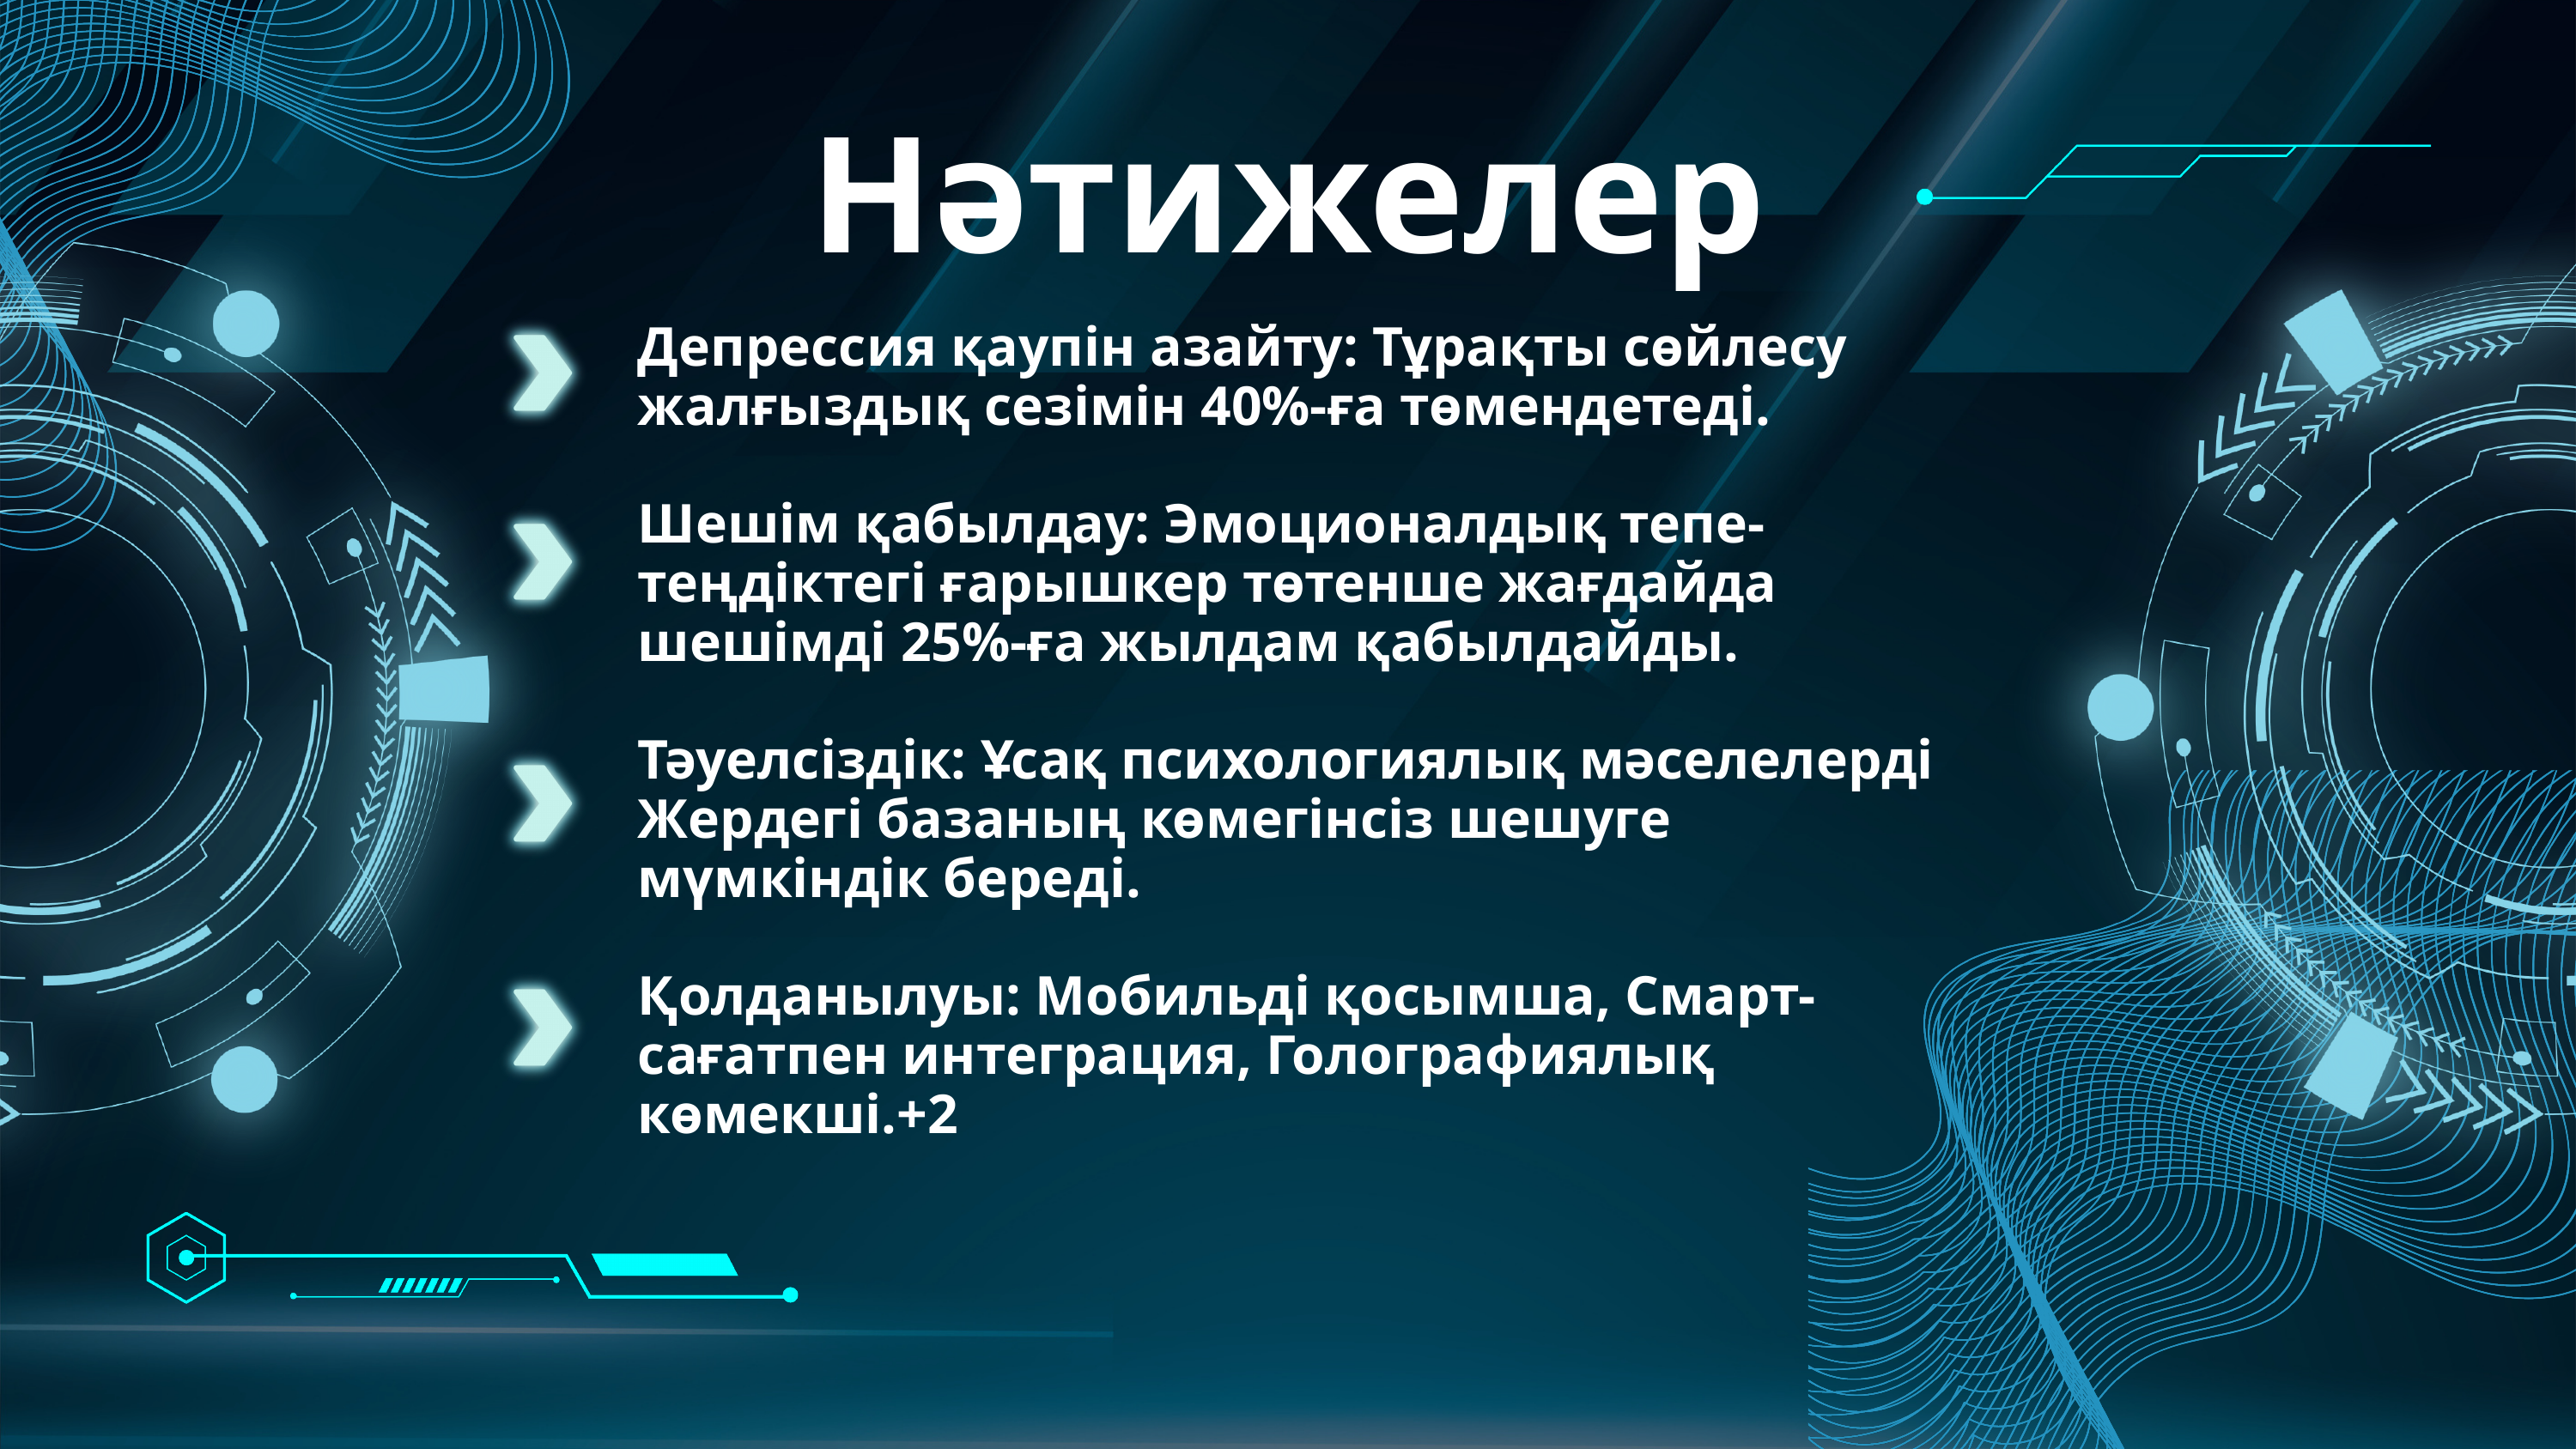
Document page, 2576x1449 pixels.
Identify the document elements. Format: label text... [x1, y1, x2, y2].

text_box Депрессия қаупін азайту: Тұрақты сөйлесу жалғыздық сезімін 40%-ға төмендетеді. Шешім қабылдау: Эмоционалдық тепе-теңдіктегі ғарышкер төтенше жағдайда шешімді 25%-ға жылдам қабылдайды. Тәуелсіздік: Ұсақ психологиялық мәселелерді Жердегі базаның көмегінсіз шешуге мүмкіндік береді. Қолданылуы: Мобильді қосымша, Смарт-сағатпен интеграция, Голографиялық көмекші.+2 [637, 318, 1938, 1144]
text_box [497, 505, 590, 619]
text_box [0, 144, 585, 1232]
text_box [497, 970, 590, 1085]
text_box [1917, 144, 1991, 205]
text_box [1991, 144, 2576, 1232]
text_box [788, 285, 1991, 770]
text_box [1807, 770, 2576, 1449]
text_box [497, 746, 590, 861]
text_box [0, 0, 788, 144]
text_box [585, 285, 788, 716]
text_box [144, 1212, 800, 1304]
text_box [0, 716, 1807, 1449]
text_box [497, 316, 590, 430]
text_box [788, 0, 2576, 144]
text_box Нәтижелер [522, 124, 2054, 285]
